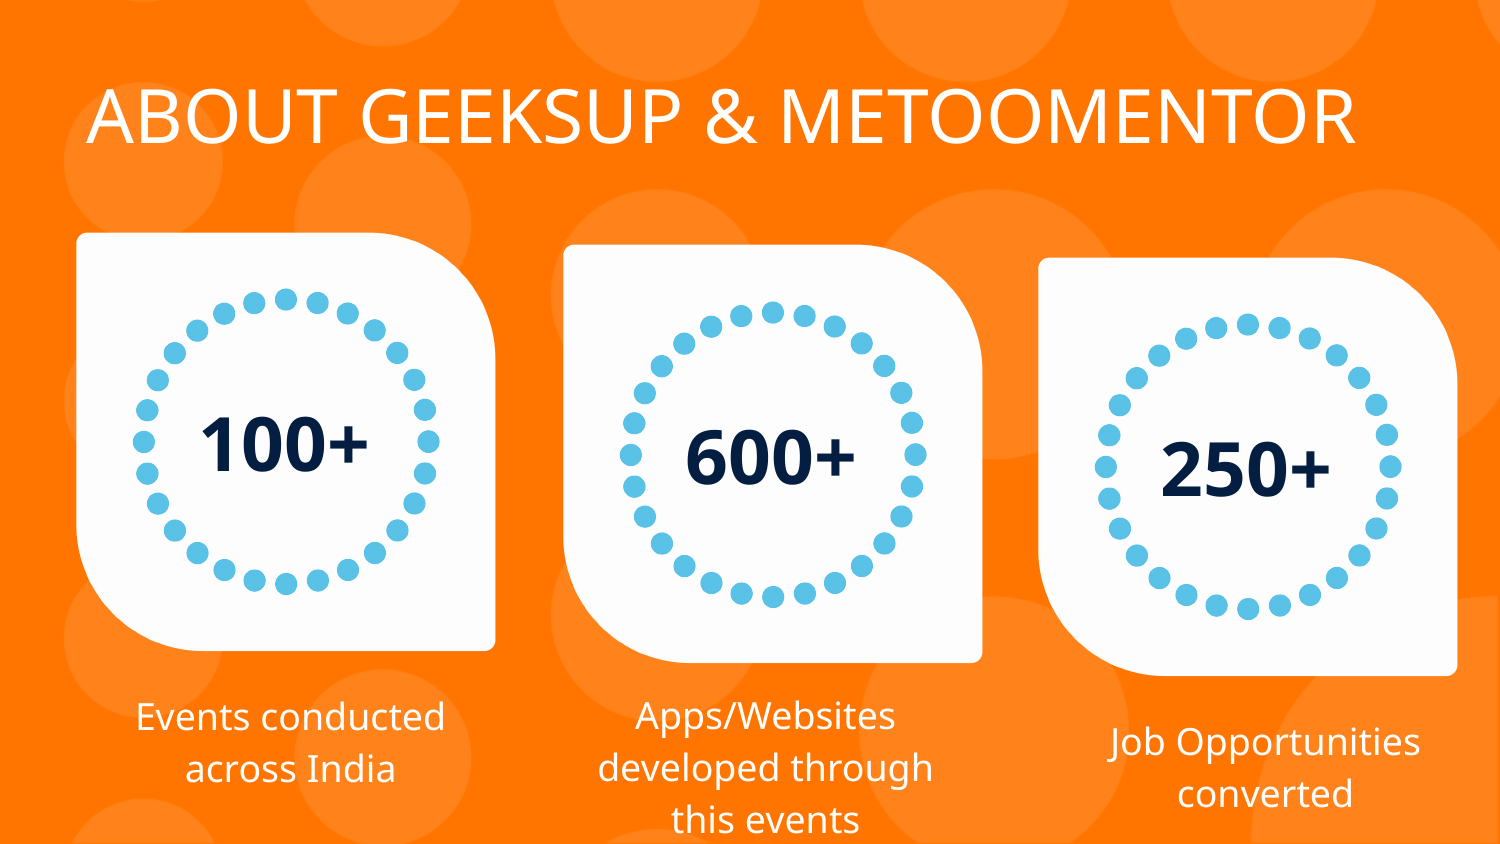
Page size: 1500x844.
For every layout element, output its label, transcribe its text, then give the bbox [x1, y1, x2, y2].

picture [1036, 253, 1460, 679]
list Job Opportunities converted [1059, 691, 1473, 836]
list Events conducted across India [84, 666, 498, 811]
list Apps/Websites developed through this events [559, 691, 973, 836]
picture [561, 241, 985, 667]
picture [74, 228, 498, 654]
text_box ABOUT GEEKSUP & METOOMENTOR [71, 53, 1378, 135]
